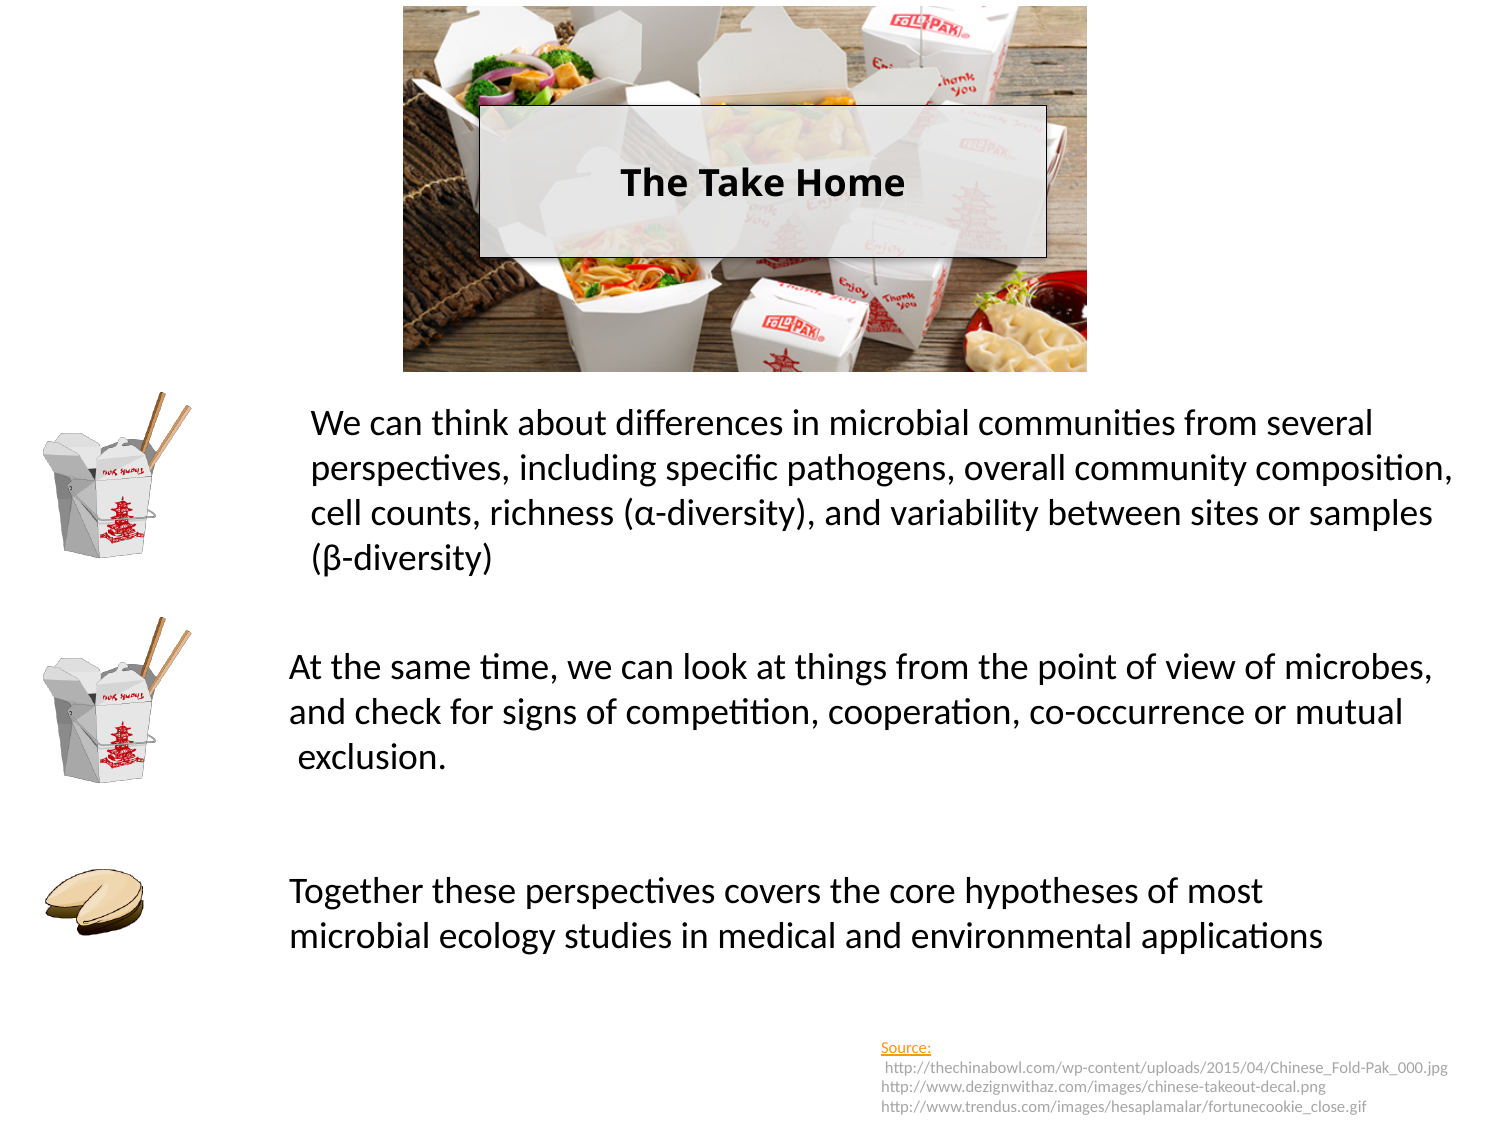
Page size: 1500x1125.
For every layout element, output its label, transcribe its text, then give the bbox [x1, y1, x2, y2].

picture [31, 615, 202, 787]
text_box Together these perspectives covers the core hypotheses of most microbial ecology studies in medical and environmental applications [274, 858, 1348, 964]
picture [403, 6, 1087, 372]
text_box We can think about differences in microbial communities from several perspectives, including specific pathogens, overall community composition, cell counts, richness (α-diversity), and variability between sites or samples (β-diversity) [295, 390, 1478, 586]
picture [31, 858, 155, 946]
picture [31, 390, 202, 562]
text_box Source: http://thechinabowl.com/wp-content/uploads/2015/04/Chinese_Fold-Pak_000.jpg http://www.dezignwithaz.com/images/chinese-takeout-decal.png http://www.trendus.com/images/hesaplamalar/fortunecookie_close.gif [866, 1029, 1500, 1124]
text_box At the same time, we can look at things from the point of view of microbes, and check for signs of competition, cooperation, co-occurrence or mutual exclusion. [274, 634, 1458, 785]
